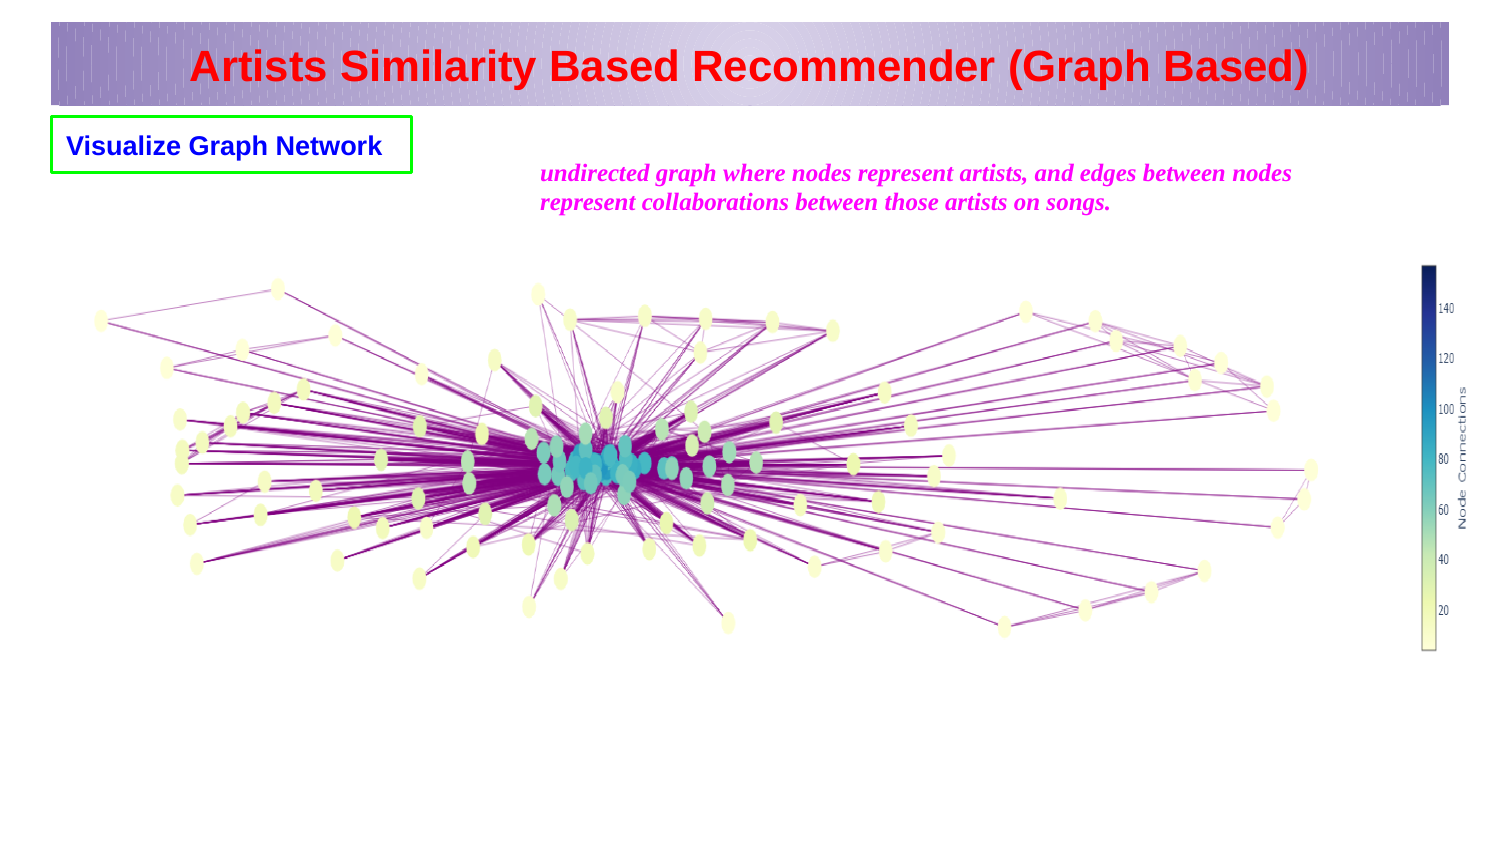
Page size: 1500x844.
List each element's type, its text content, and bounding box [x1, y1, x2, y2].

picture [24, 254, 1476, 662]
text_box undirected graph where nodes represent artists, and edges between nodes represent collaborations between those artists on songs. [524, 140, 1372, 197]
subtitle [848, 136, 1378, 231]
text_box Visualize Graph Network [51, 116, 412, 173]
title Artists Similarity Based Recommender (Graph Based) [51, 22, 1449, 106]
